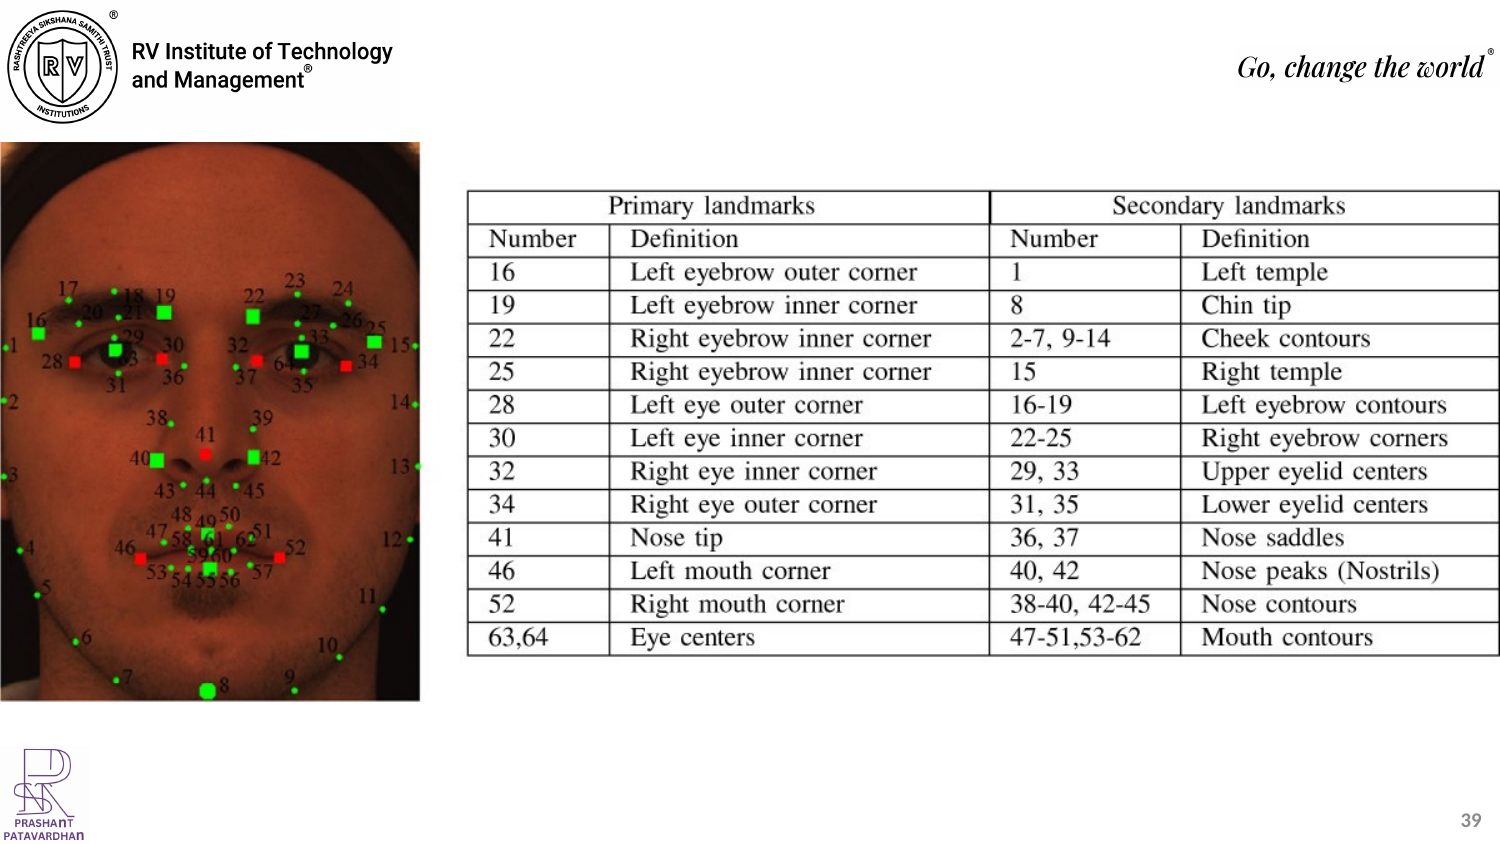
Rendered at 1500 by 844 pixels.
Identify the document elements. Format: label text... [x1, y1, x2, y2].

picture [0, 746, 89, 844]
slide_number 39 [1159, 796, 1497, 842]
picture [0, 0, 399, 133]
picture [1234, 43, 1500, 90]
picture [0, 142, 1500, 702]
